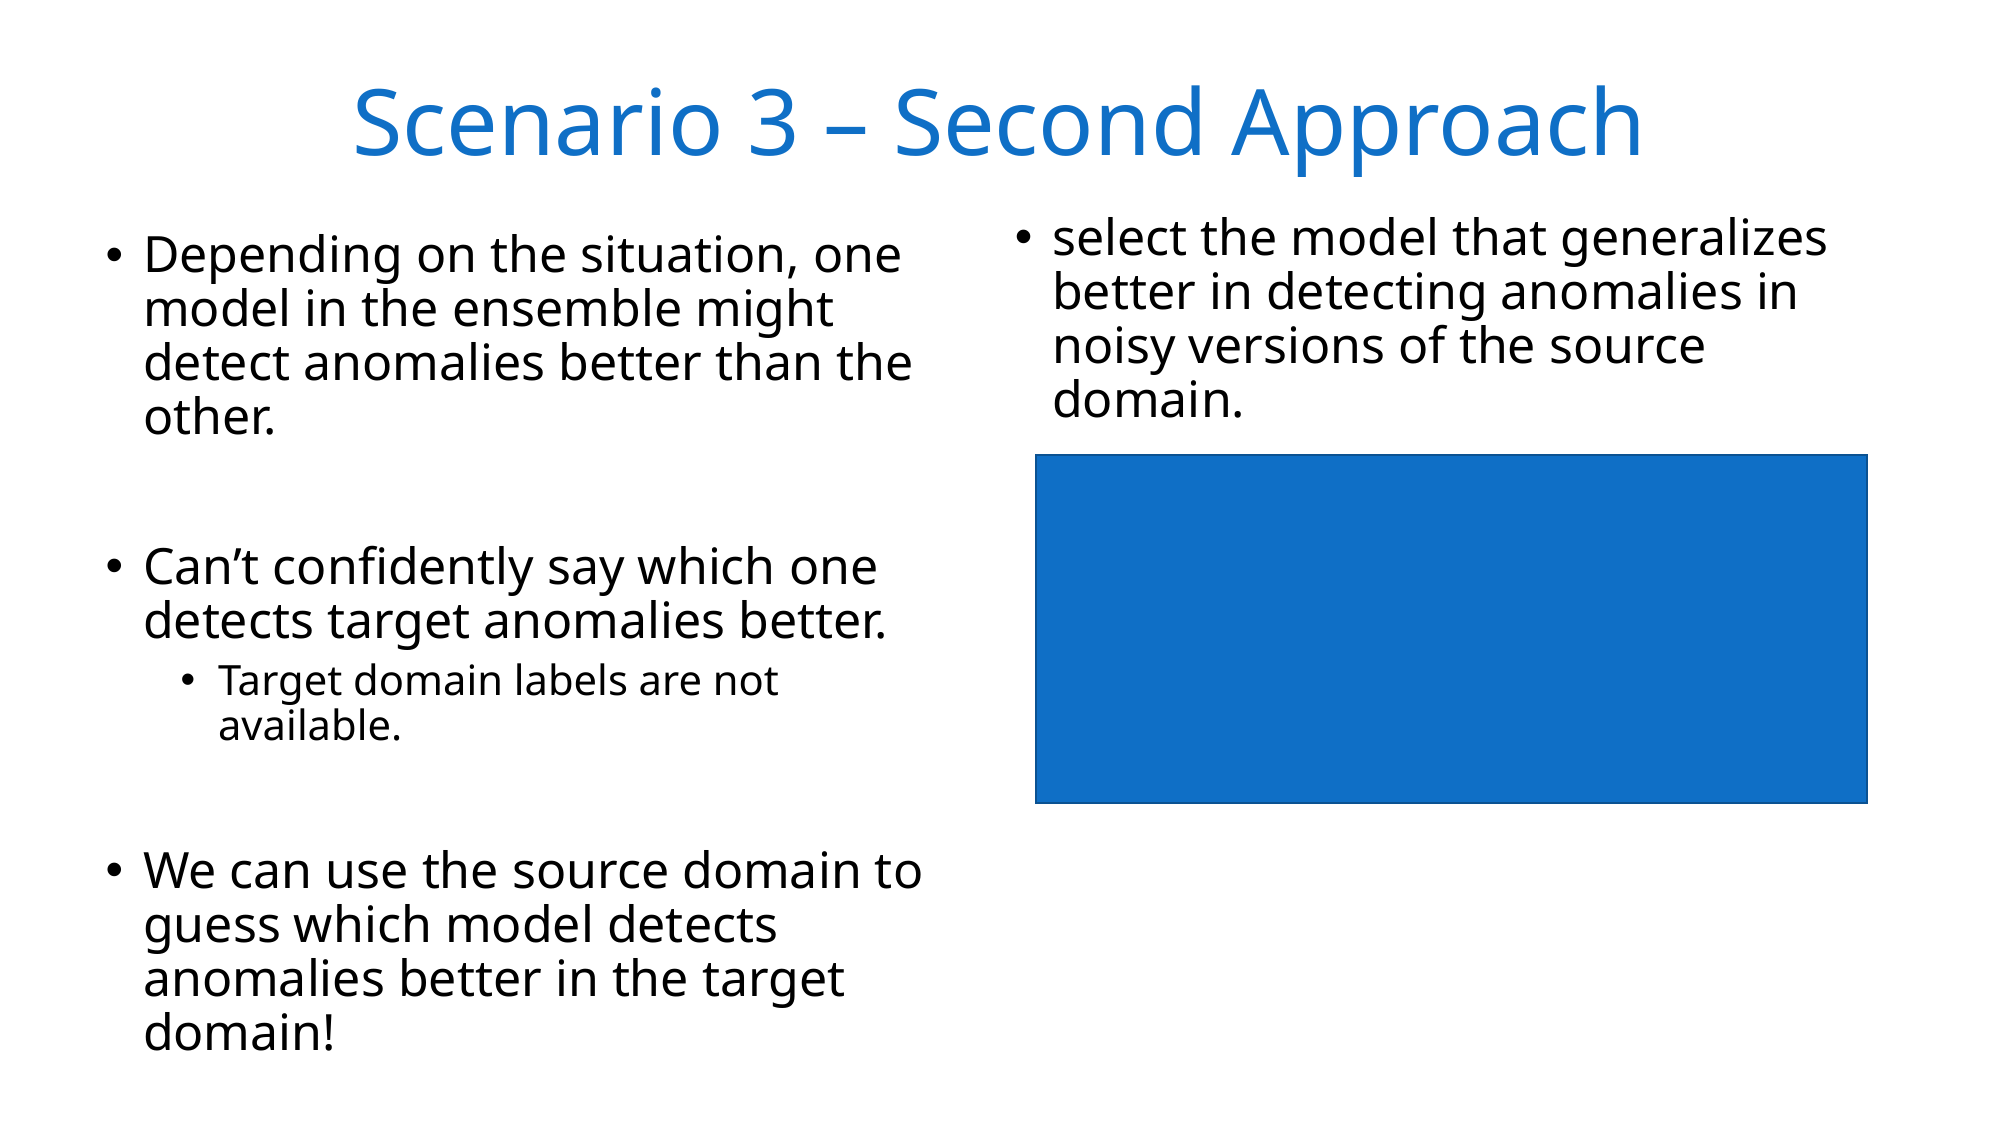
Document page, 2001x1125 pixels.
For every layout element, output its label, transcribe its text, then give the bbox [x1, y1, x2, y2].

text_box Depending on the situation, one model in the ensemble might detect anomalies better than the other. Can’t confidently say which one detects target anomalies better. Target domain labels are not available. We can use the source domain to guess which model detects anomalies better in the target domain! [90, 222, 939, 1082]
text_box select the model that generalizes better in detecting anomalies in noisy versions of the source domain. [999, 204, 1868, 1065]
text_box Scenario 3 – Second Approach [193, 28, 1807, 223]
